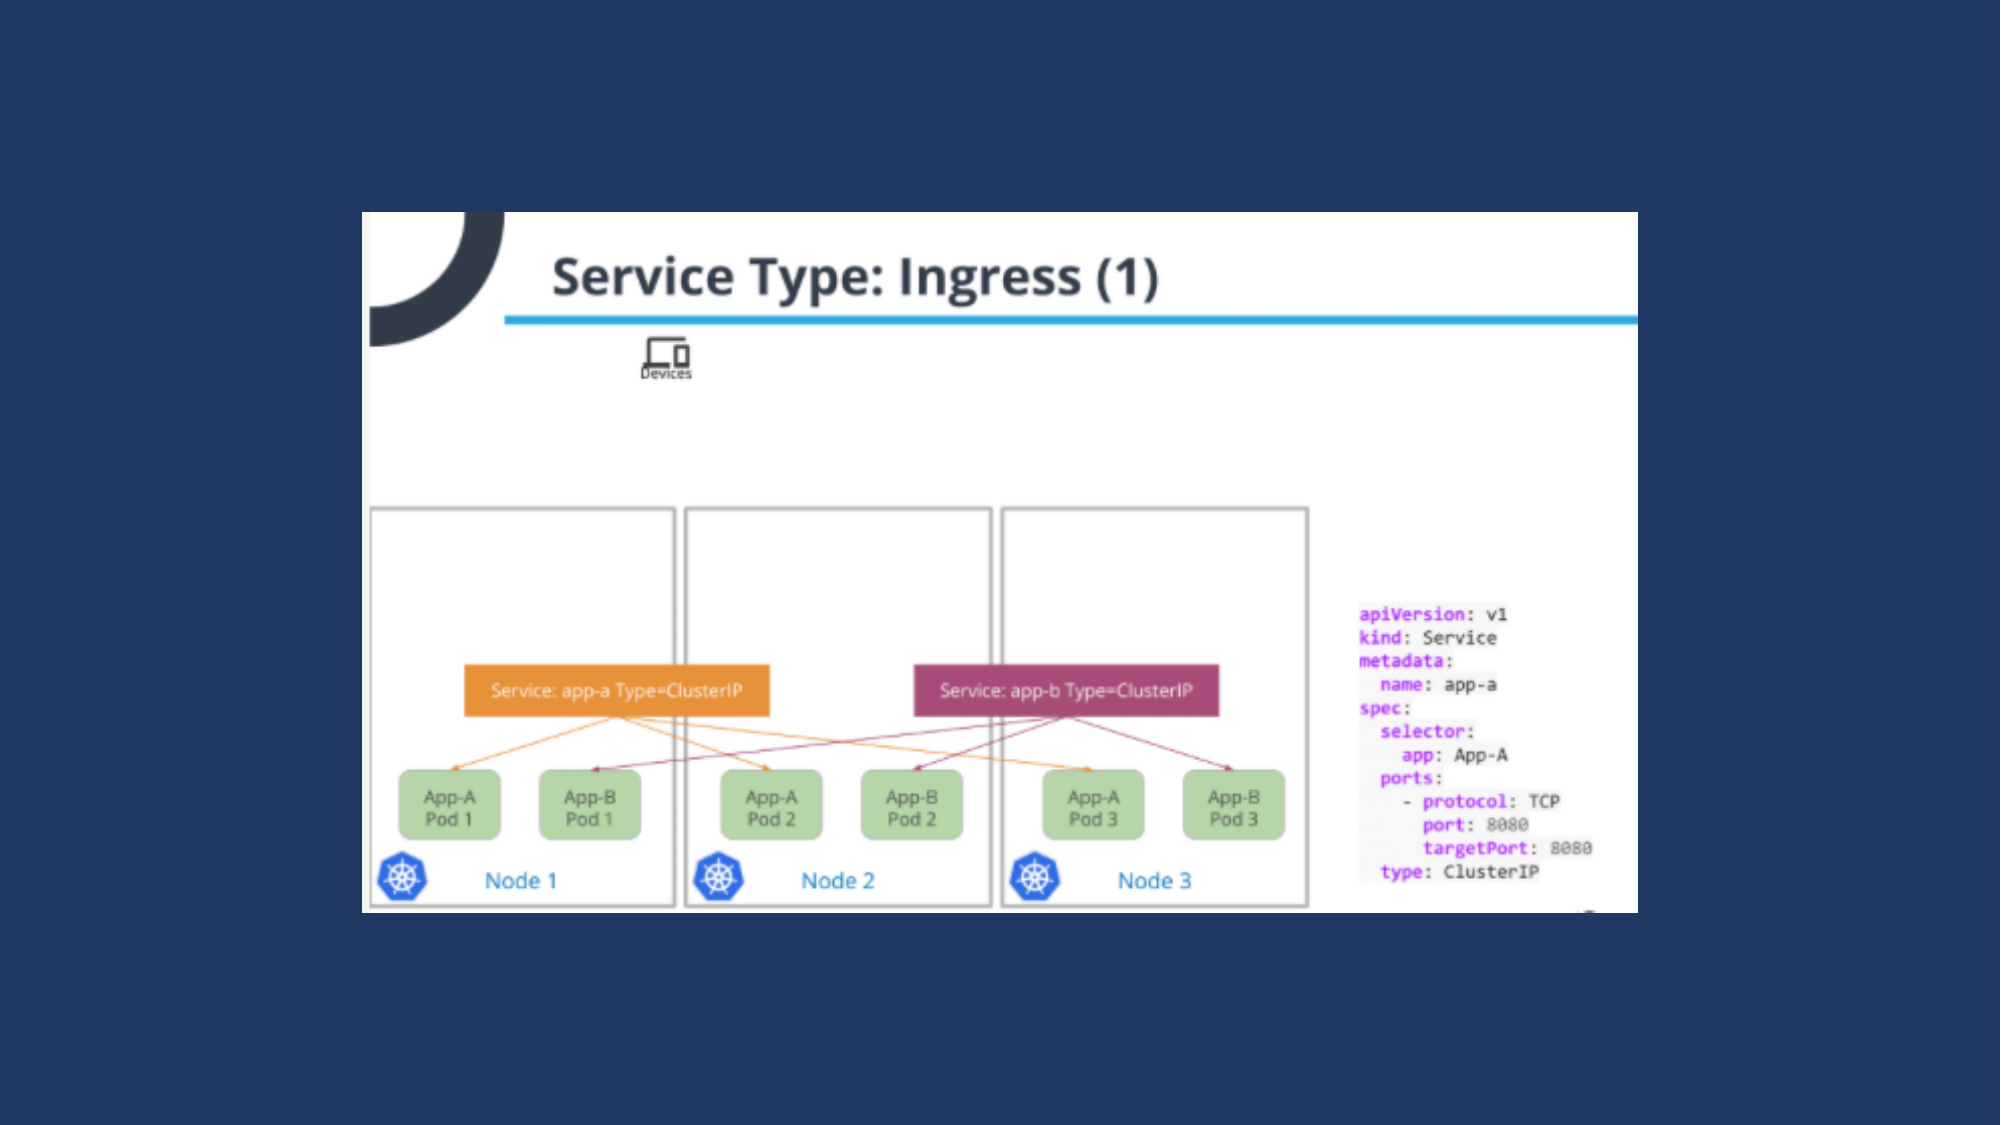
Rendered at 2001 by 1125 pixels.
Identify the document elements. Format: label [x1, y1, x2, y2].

picture [362, 212, 1638, 913]
